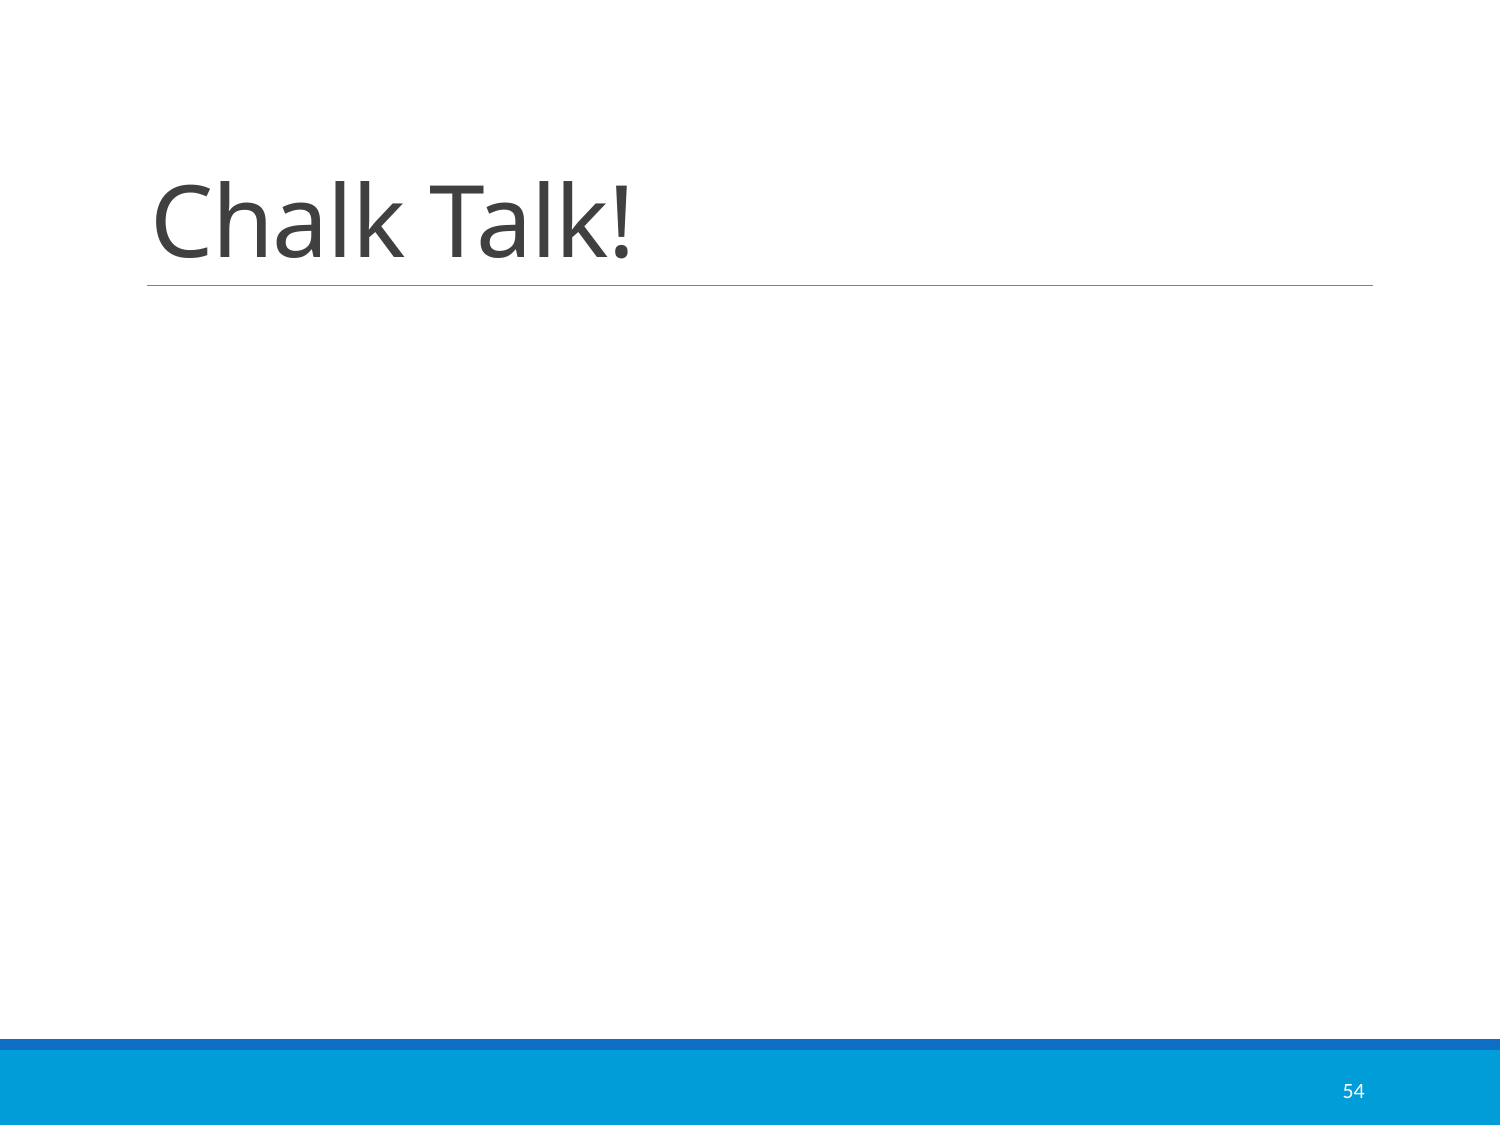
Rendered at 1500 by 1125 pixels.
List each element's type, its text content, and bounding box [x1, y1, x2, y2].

title Chalk Talk! [135, 47, 1373, 285]
slide_number 54 [1218, 1059, 1380, 1120]
